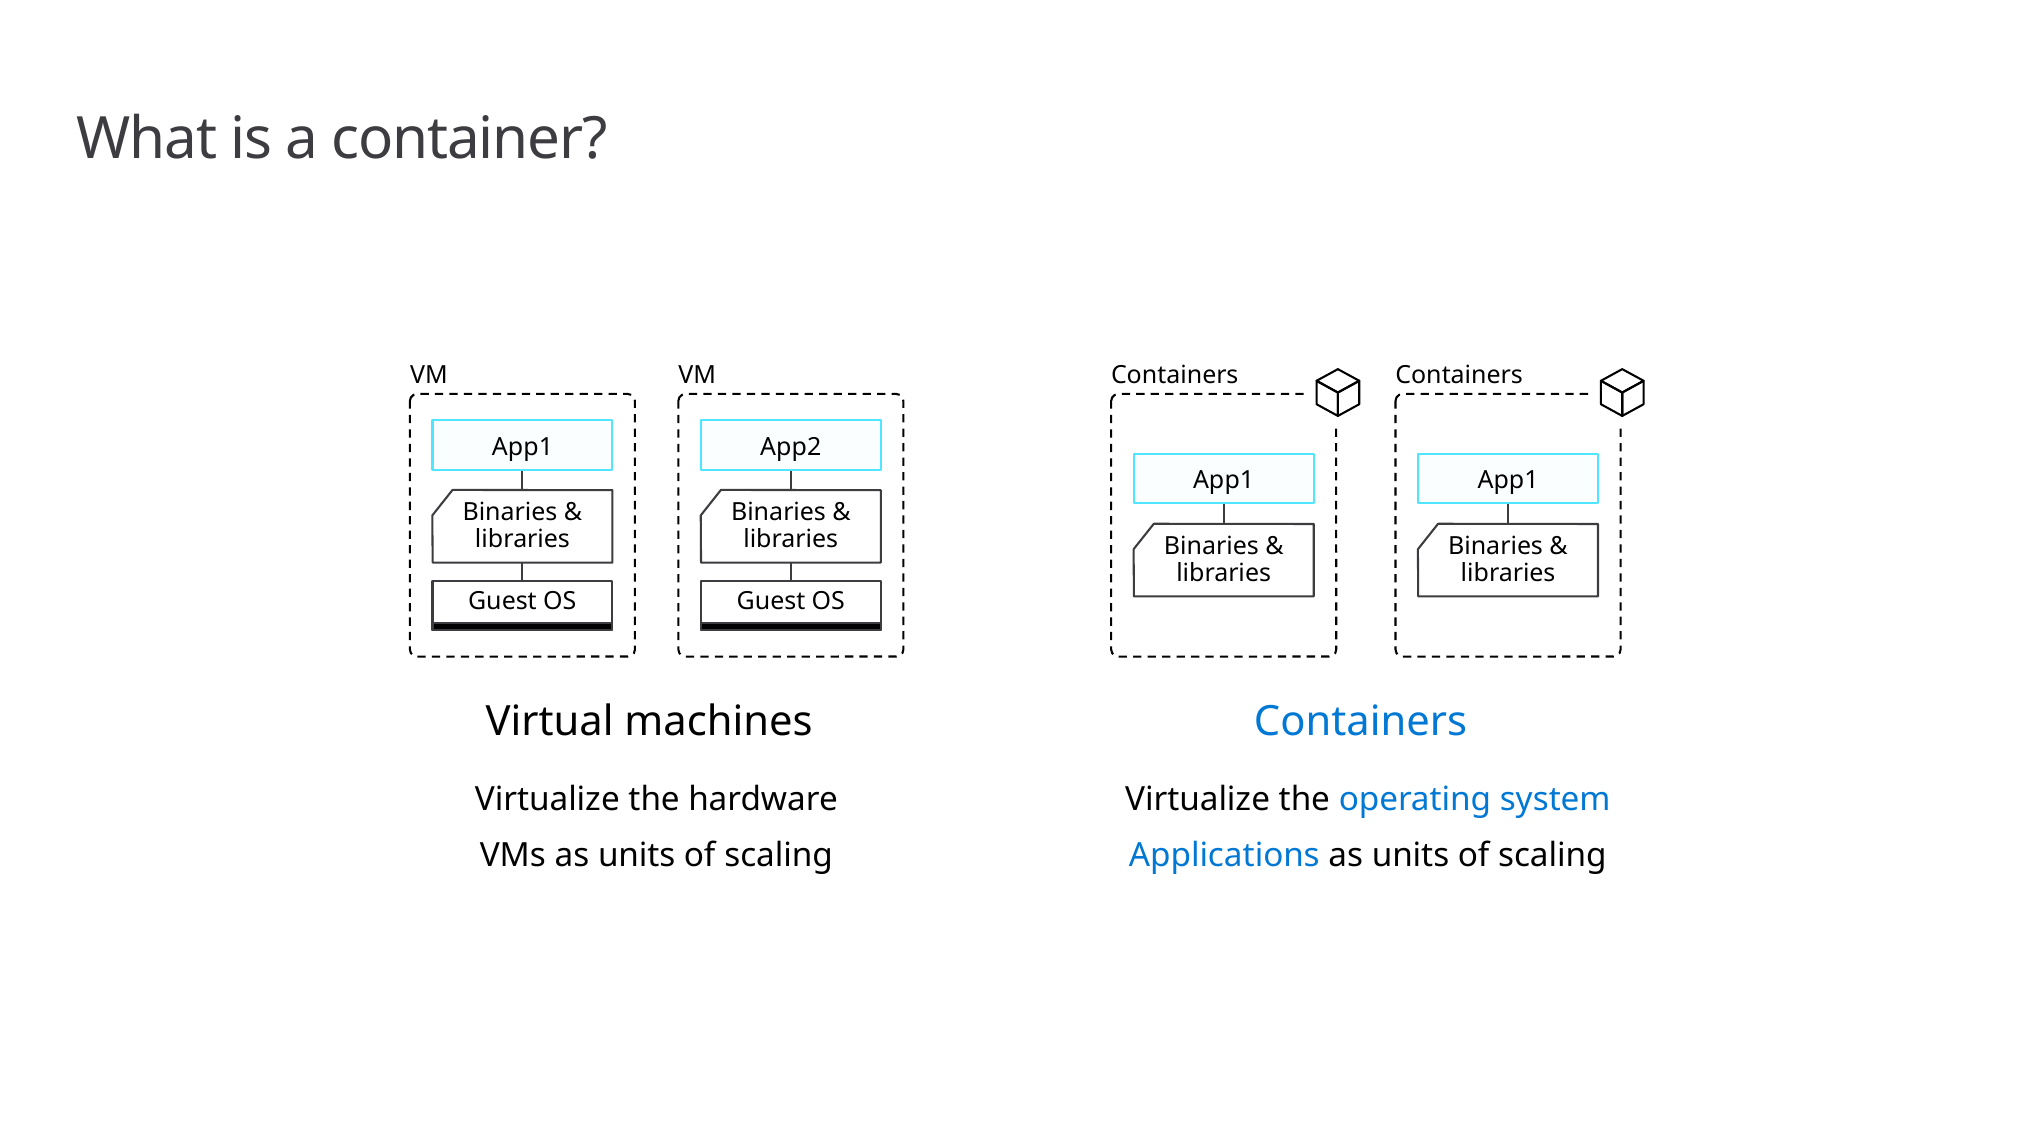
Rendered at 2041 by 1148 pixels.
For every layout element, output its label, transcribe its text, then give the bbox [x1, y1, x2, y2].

text_box VMs as units of scaling [393, 833, 920, 874]
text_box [678, 357, 904, 657]
text_box Virtual machines [394, 684, 920, 760]
text_box [409, 393, 636, 658]
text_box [432, 489, 613, 563]
text_box [1110, 393, 1338, 658]
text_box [1133, 523, 1314, 597]
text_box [1395, 327, 1653, 657]
text_box Containers [1111, 327, 1262, 389]
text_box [1305, 361, 1369, 425]
title What is a container? [76, 103, 1716, 296]
text_box Containers [1105, 684, 1631, 760]
text_box Virtualize the hardware [393, 776, 920, 817]
text_box Applications as units of scaling [1105, 833, 1631, 874]
text_box Virtualize the operating system [1105, 776, 1631, 817]
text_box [432, 580, 613, 631]
text_box VM [409, 358, 528, 389]
